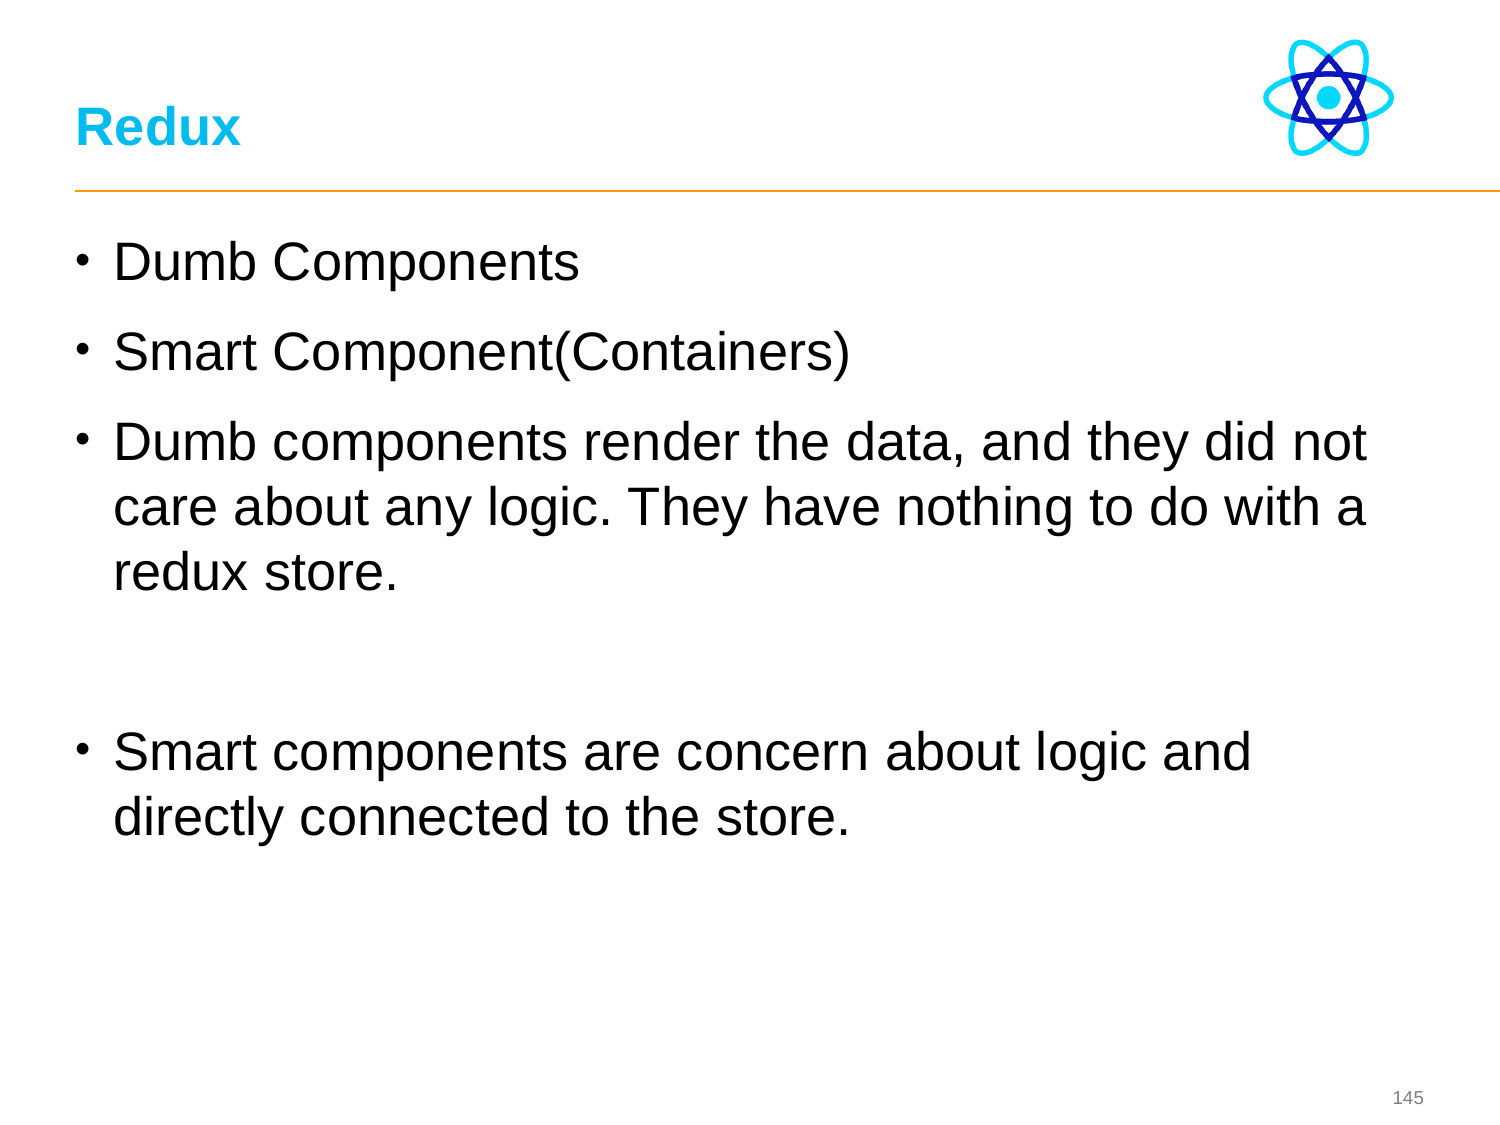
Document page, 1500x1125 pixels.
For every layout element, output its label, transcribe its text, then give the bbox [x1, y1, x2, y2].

list Dumb Components Smart Component(Containers) Dumb components render the data, and they did not care about any logic. They have nothing to do with a redux store. Smart components are concern about logic and directly connected to the store. [75, 226, 1425, 1018]
title Redux [75, 27, 1422, 157]
